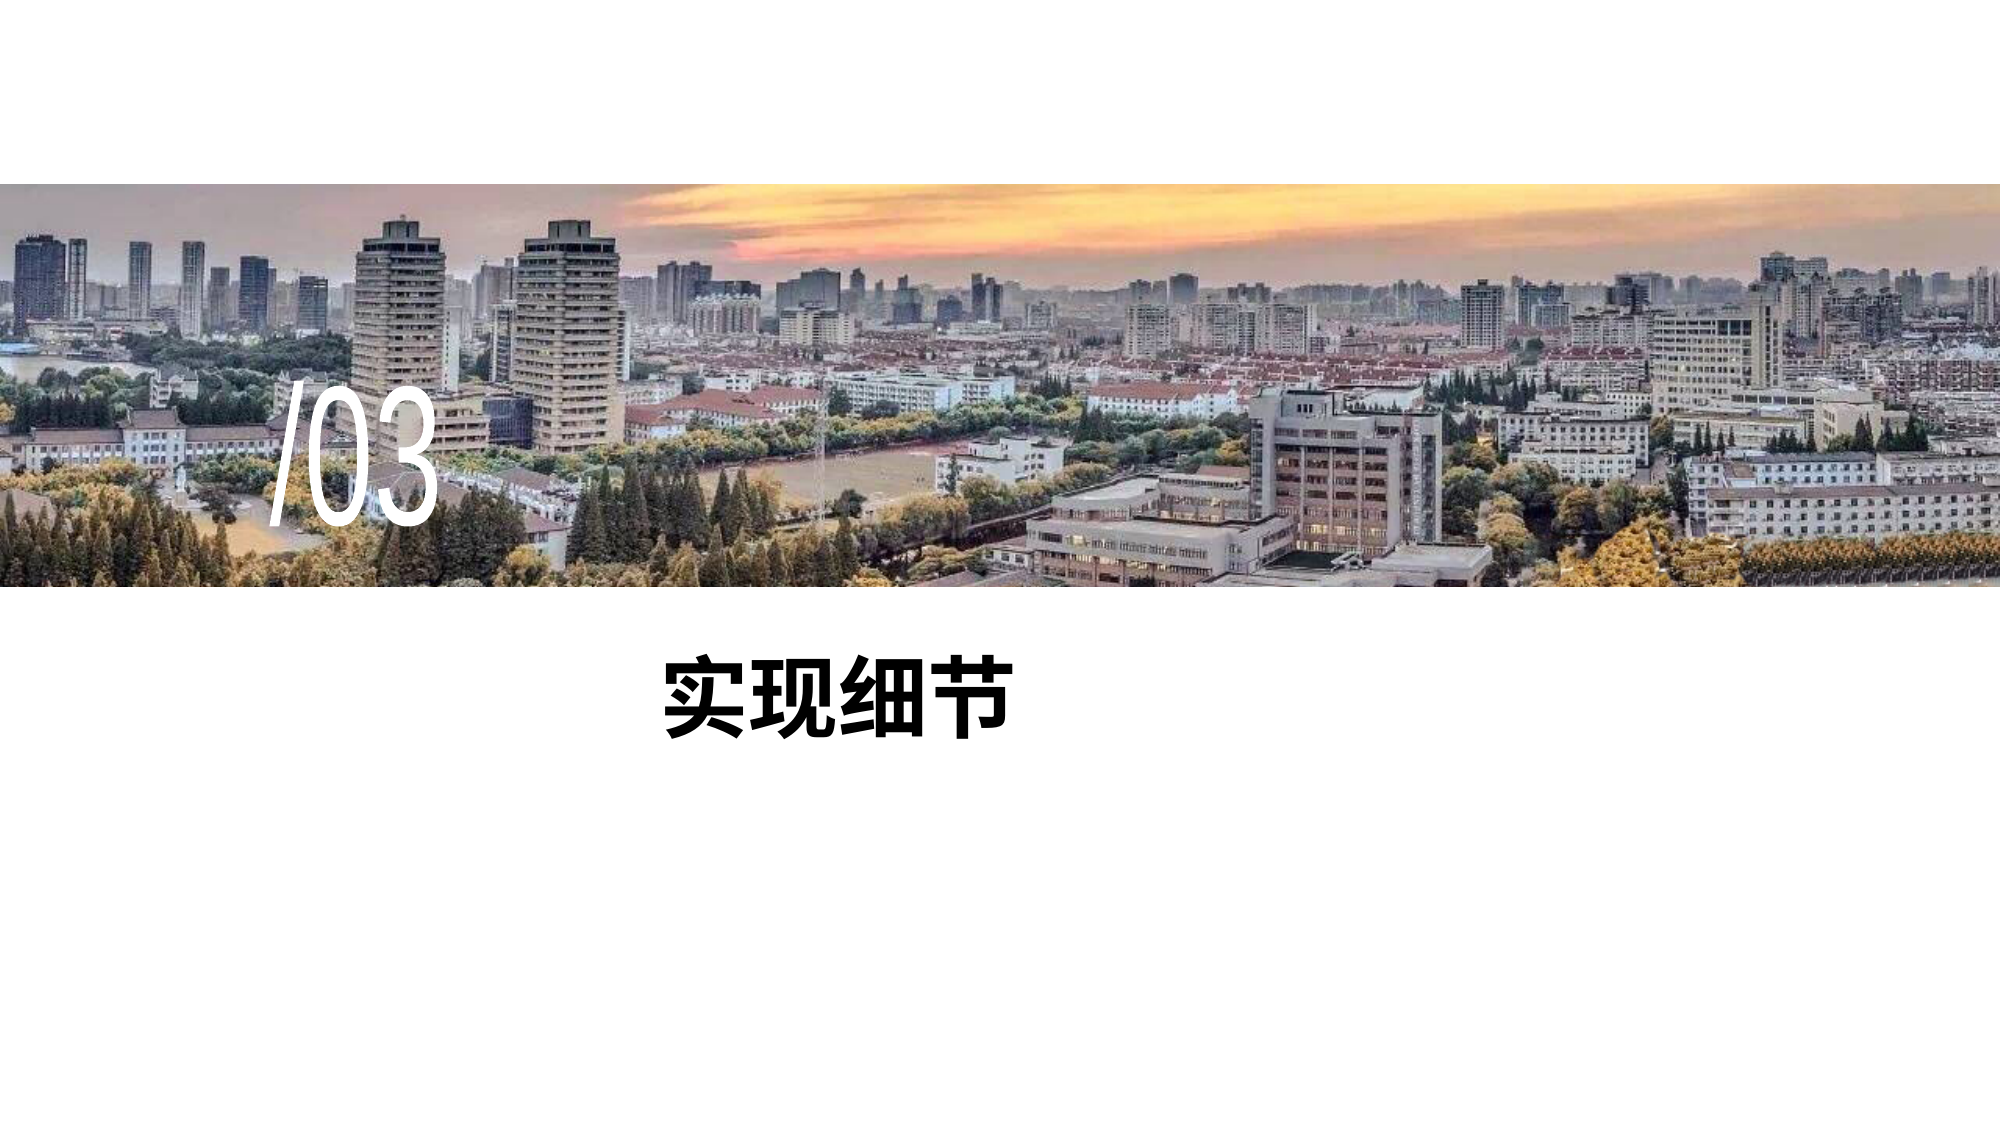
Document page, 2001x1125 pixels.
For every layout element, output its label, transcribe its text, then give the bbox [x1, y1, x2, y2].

picture [0, 184, 2000, 587]
title 实现细节 [644, 650, 1889, 759]
